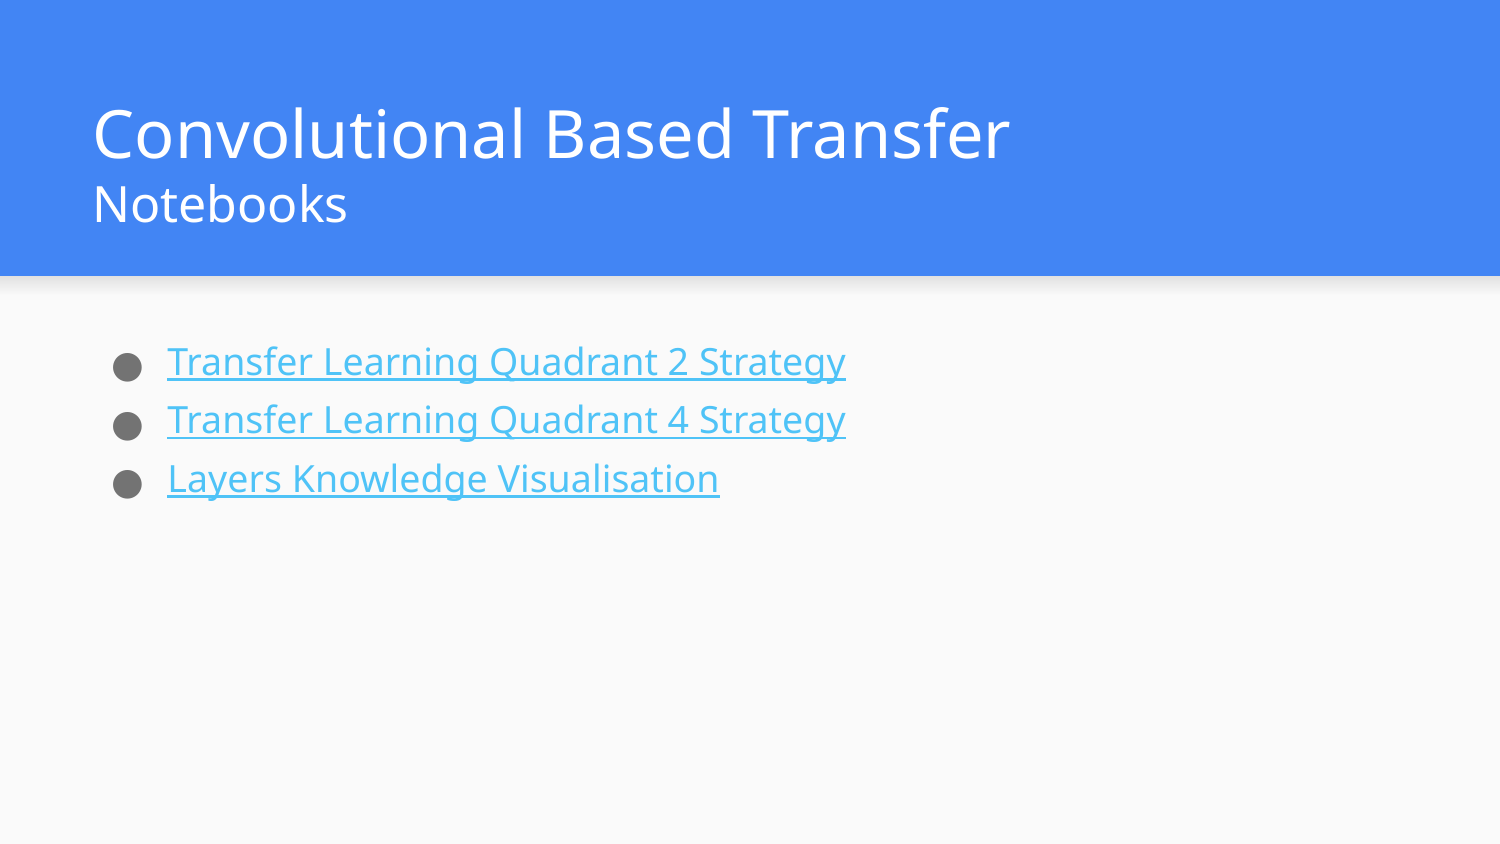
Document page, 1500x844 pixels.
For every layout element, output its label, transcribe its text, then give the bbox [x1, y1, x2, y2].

title Convolutional Based Transfer Notebooks [77, 121, 1427, 248]
list Transfer Learning Quadrant 2 Strategy Transfer Learning Quadrant 4 Strategy Layers Knowledge Visualisation [77, 314, 1427, 760]
